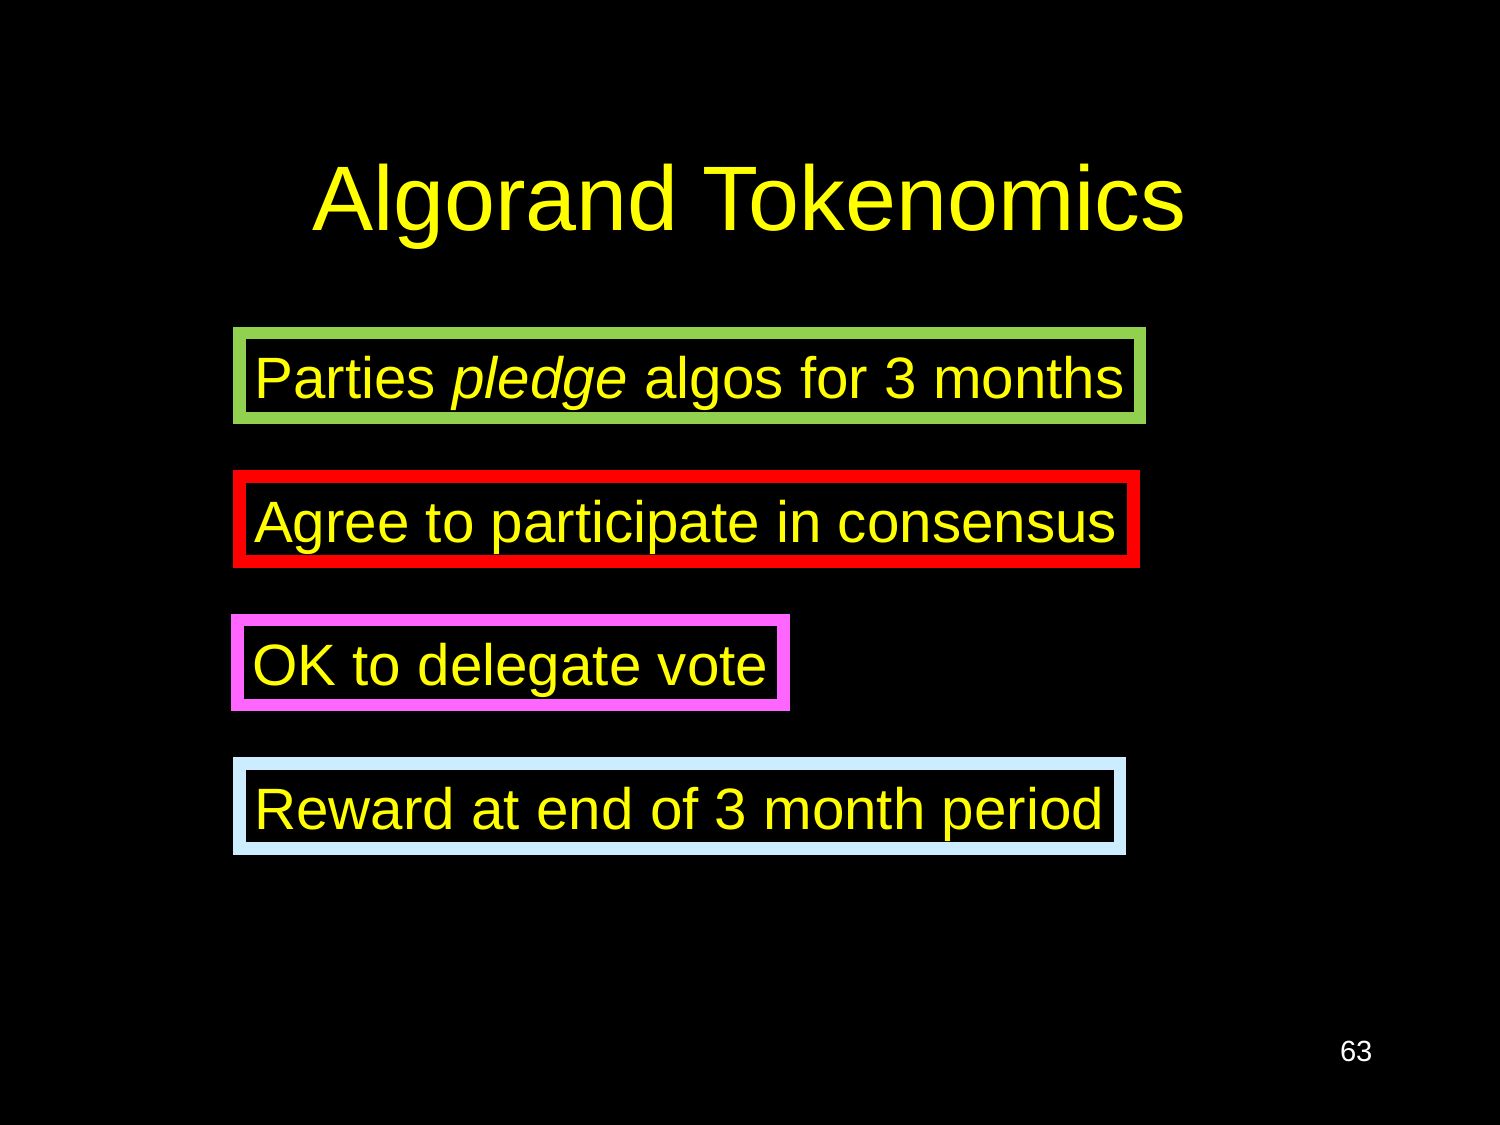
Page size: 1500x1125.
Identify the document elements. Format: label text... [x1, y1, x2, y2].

slide_number 63 [1074, 1024, 1388, 1101]
title Algorand Tokenomics [112, 99, 1388, 288]
text_box OK to delegate vote [237, 620, 784, 705]
text_box Agree to participate in consensus [239, 476, 1134, 562]
text_box Parties pledge algos for 3 months [239, 333, 1140, 418]
text_box Reward at end of 3 month period [239, 763, 1121, 849]
